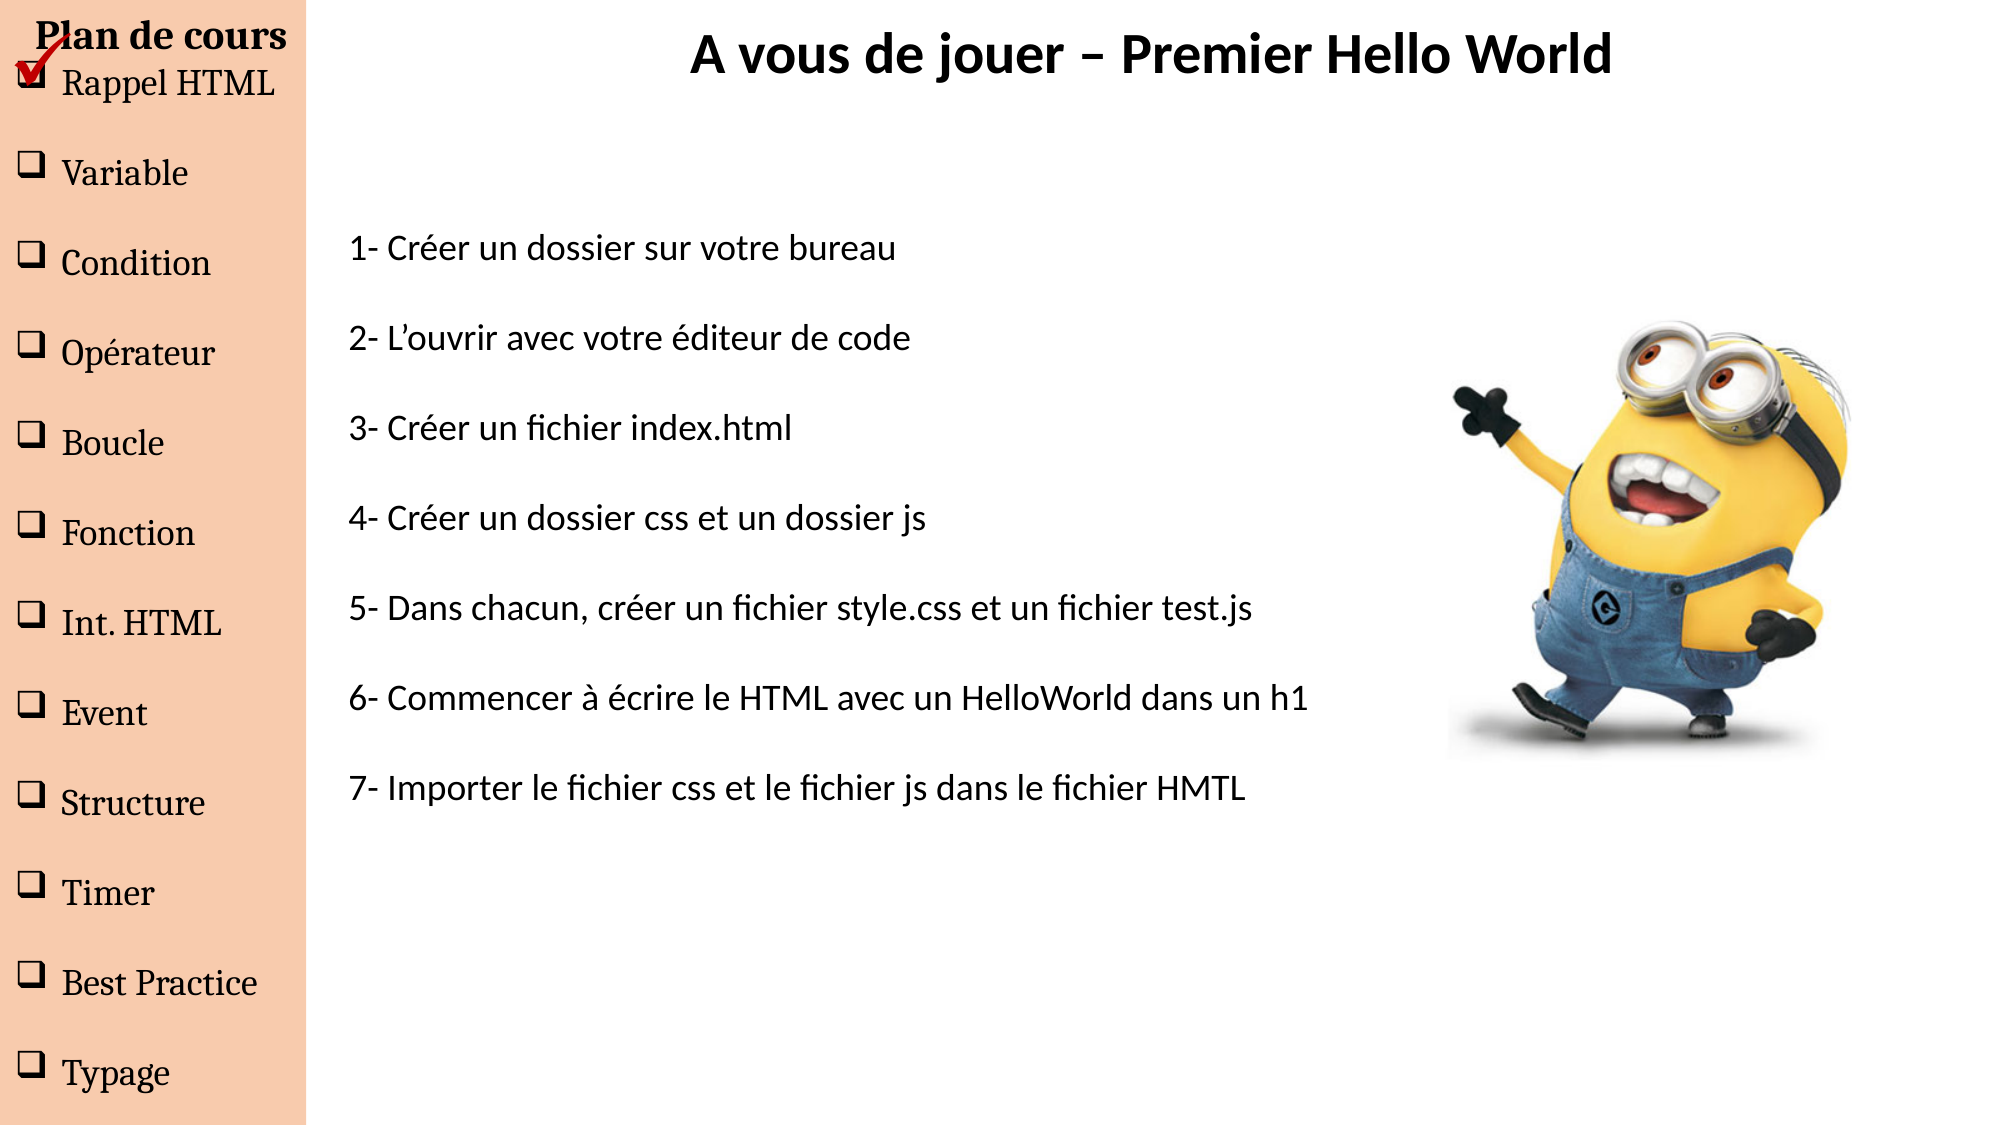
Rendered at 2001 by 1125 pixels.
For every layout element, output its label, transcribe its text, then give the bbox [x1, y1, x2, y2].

picture [1351, 200, 1945, 854]
text_box [0, 20, 203, 136]
text_box 1- Créer un dossier sur votre bureau 2- L’ouvrir avec votre éditeur de code 3- Créer un fichier index.html 4- Créer un dossier css et un dossier js 5- Dans chacun, créer un fichier style.css et un fichier test.js 6- Commencer à écrire le HTML avec un HelloWorld dans un h1 7- Importer le fichier css et le fichier js dans le fichier HMTL [333, 171, 1525, 816]
text_box A vous de jouer – Premier Hello World [303, 7, 2000, 93]
